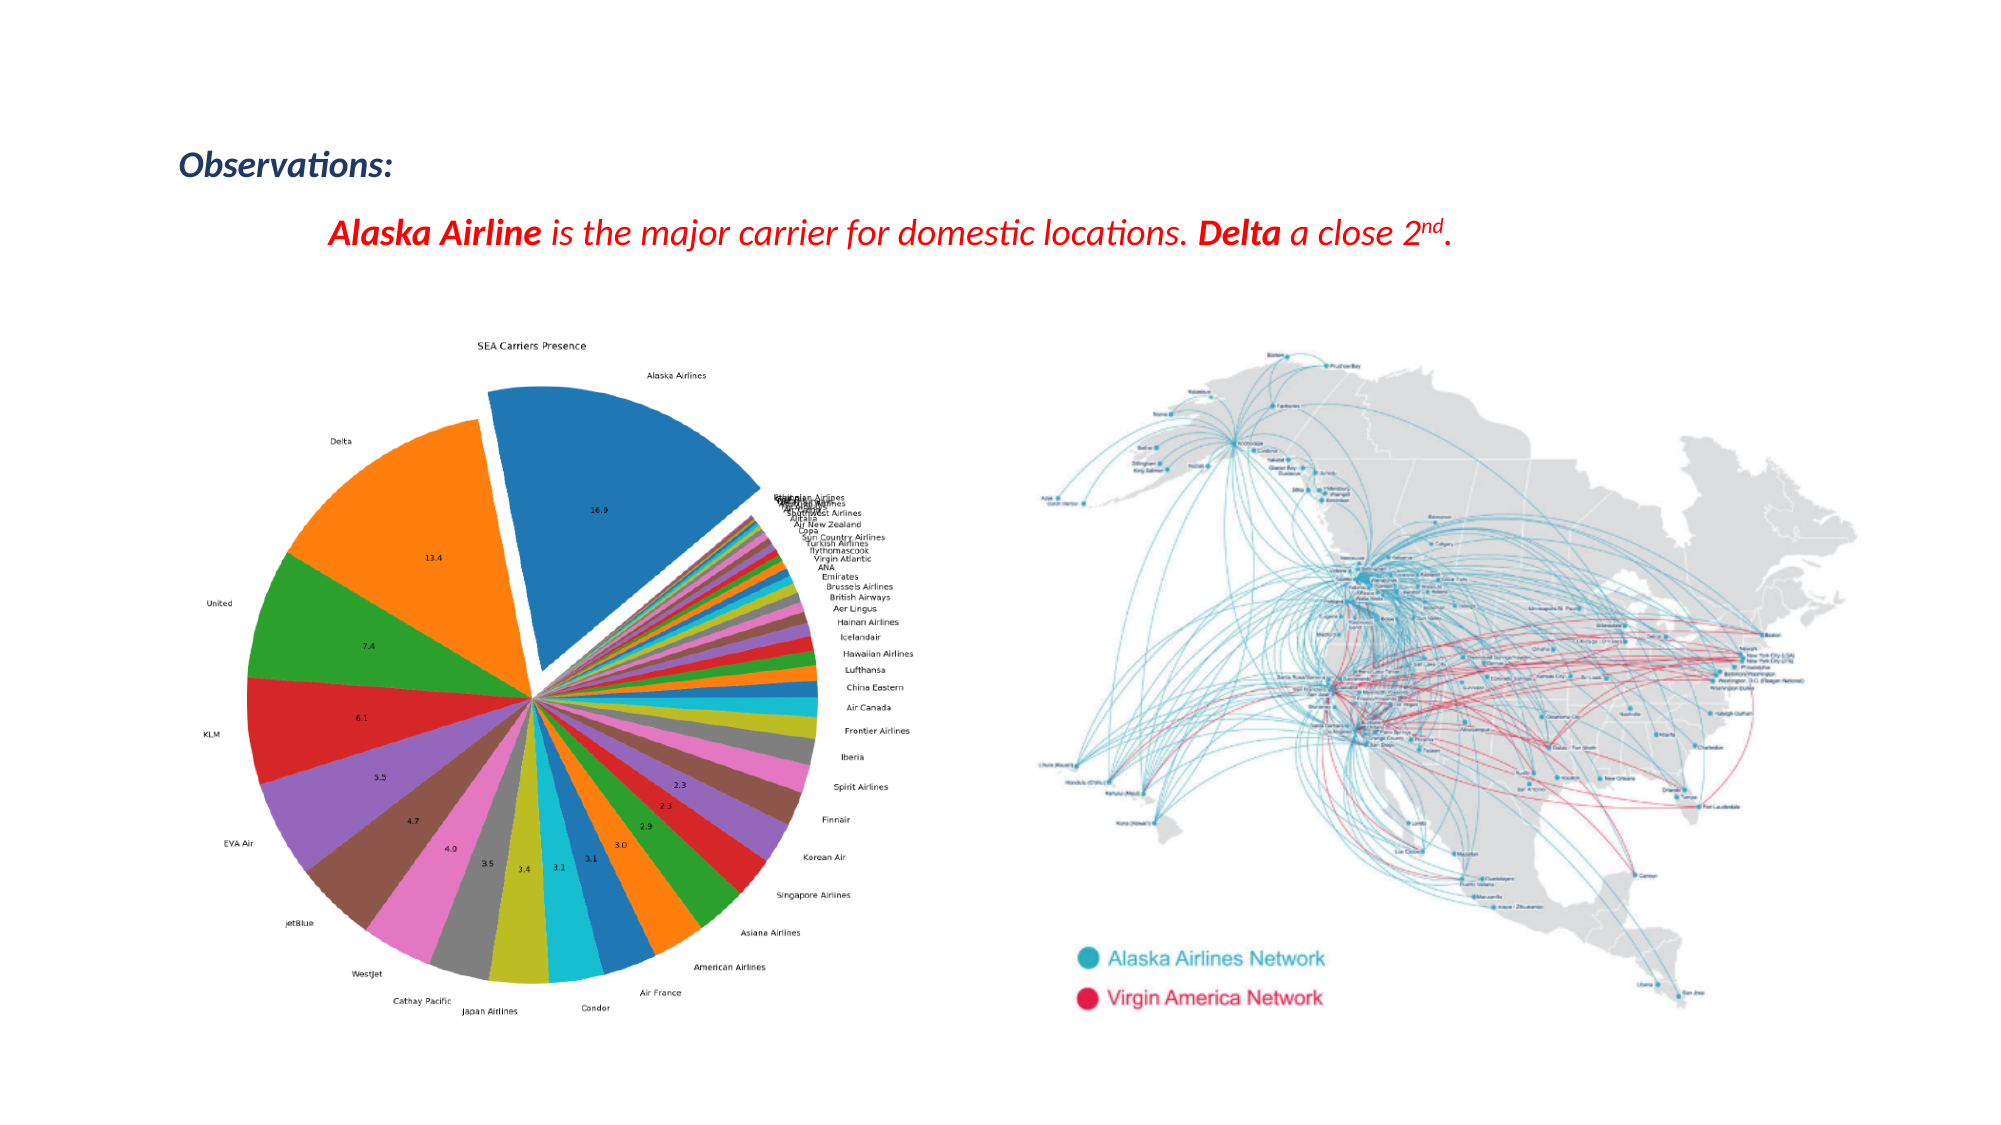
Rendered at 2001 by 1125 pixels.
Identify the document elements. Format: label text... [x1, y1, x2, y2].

text_box Observations: Alaska Airline is the major carrier for domestic locations. Delta a close 2nd. [163, 132, 1840, 351]
picture [192, 337, 922, 1020]
picture [1027, 332, 1868, 1020]
